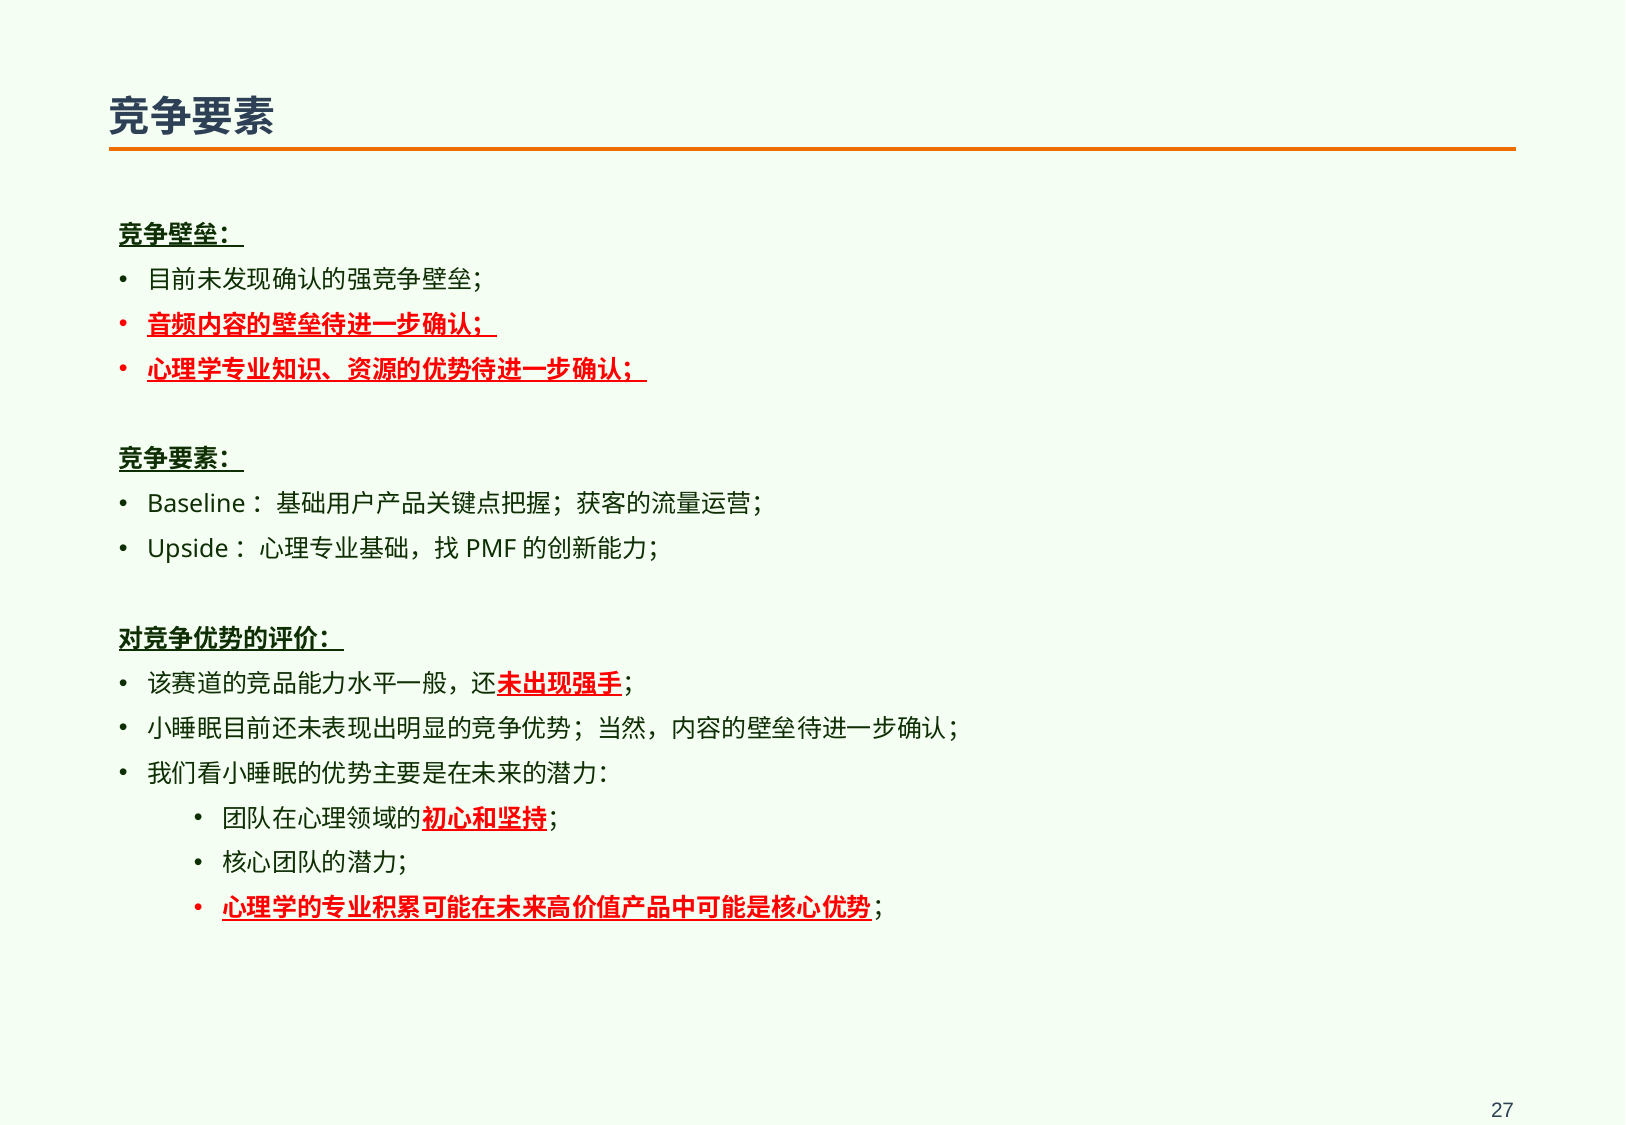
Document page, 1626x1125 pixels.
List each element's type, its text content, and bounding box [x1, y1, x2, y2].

text_box 竞争壁垒： 目前未发现确认的强竞争壁垒； 音频内容的壁垒待进一步确认； 心理学专业知识、资源的优势待进一步确认； 竞争要素： Baseline：基础用户产品关键点把握；获客的流量运营； Upside：心理专业基础，找PMF的创新能力； 对竞争优势的评价： 该赛道的竞品能力水平一般，还未出现强手； 小睡眠目前还未表现出明显的竞争优势；当然，内容的壁垒待进一步确认； 我们看小睡眠的优势主要是在未来的潜力： 团队在心理领域的初心和坚持； 核心团队的潜力； 心理学的专业积累可能在未来高价值产品中可能是核心优势； [104, 196, 1596, 1019]
title 竞争要素 [108, 45, 1517, 147]
